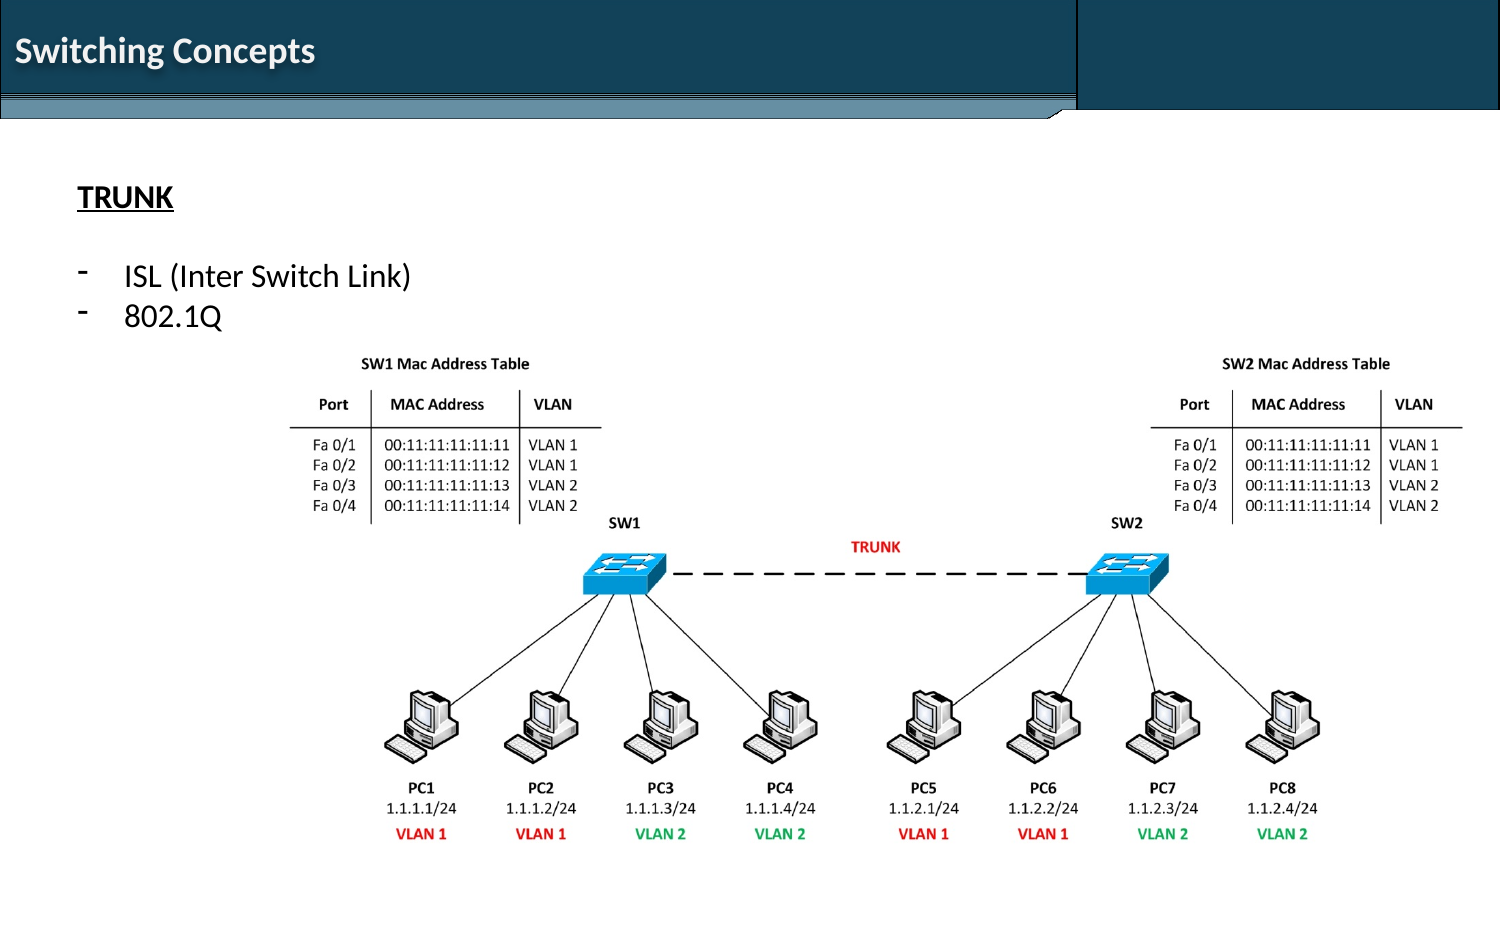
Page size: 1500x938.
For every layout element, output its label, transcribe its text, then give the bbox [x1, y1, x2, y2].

picture [0, 0, 1500, 119]
text_box TRUNK ISL (Inter Switch Link) 802.1Q [62, 167, 1059, 422]
picture [288, 350, 1463, 844]
